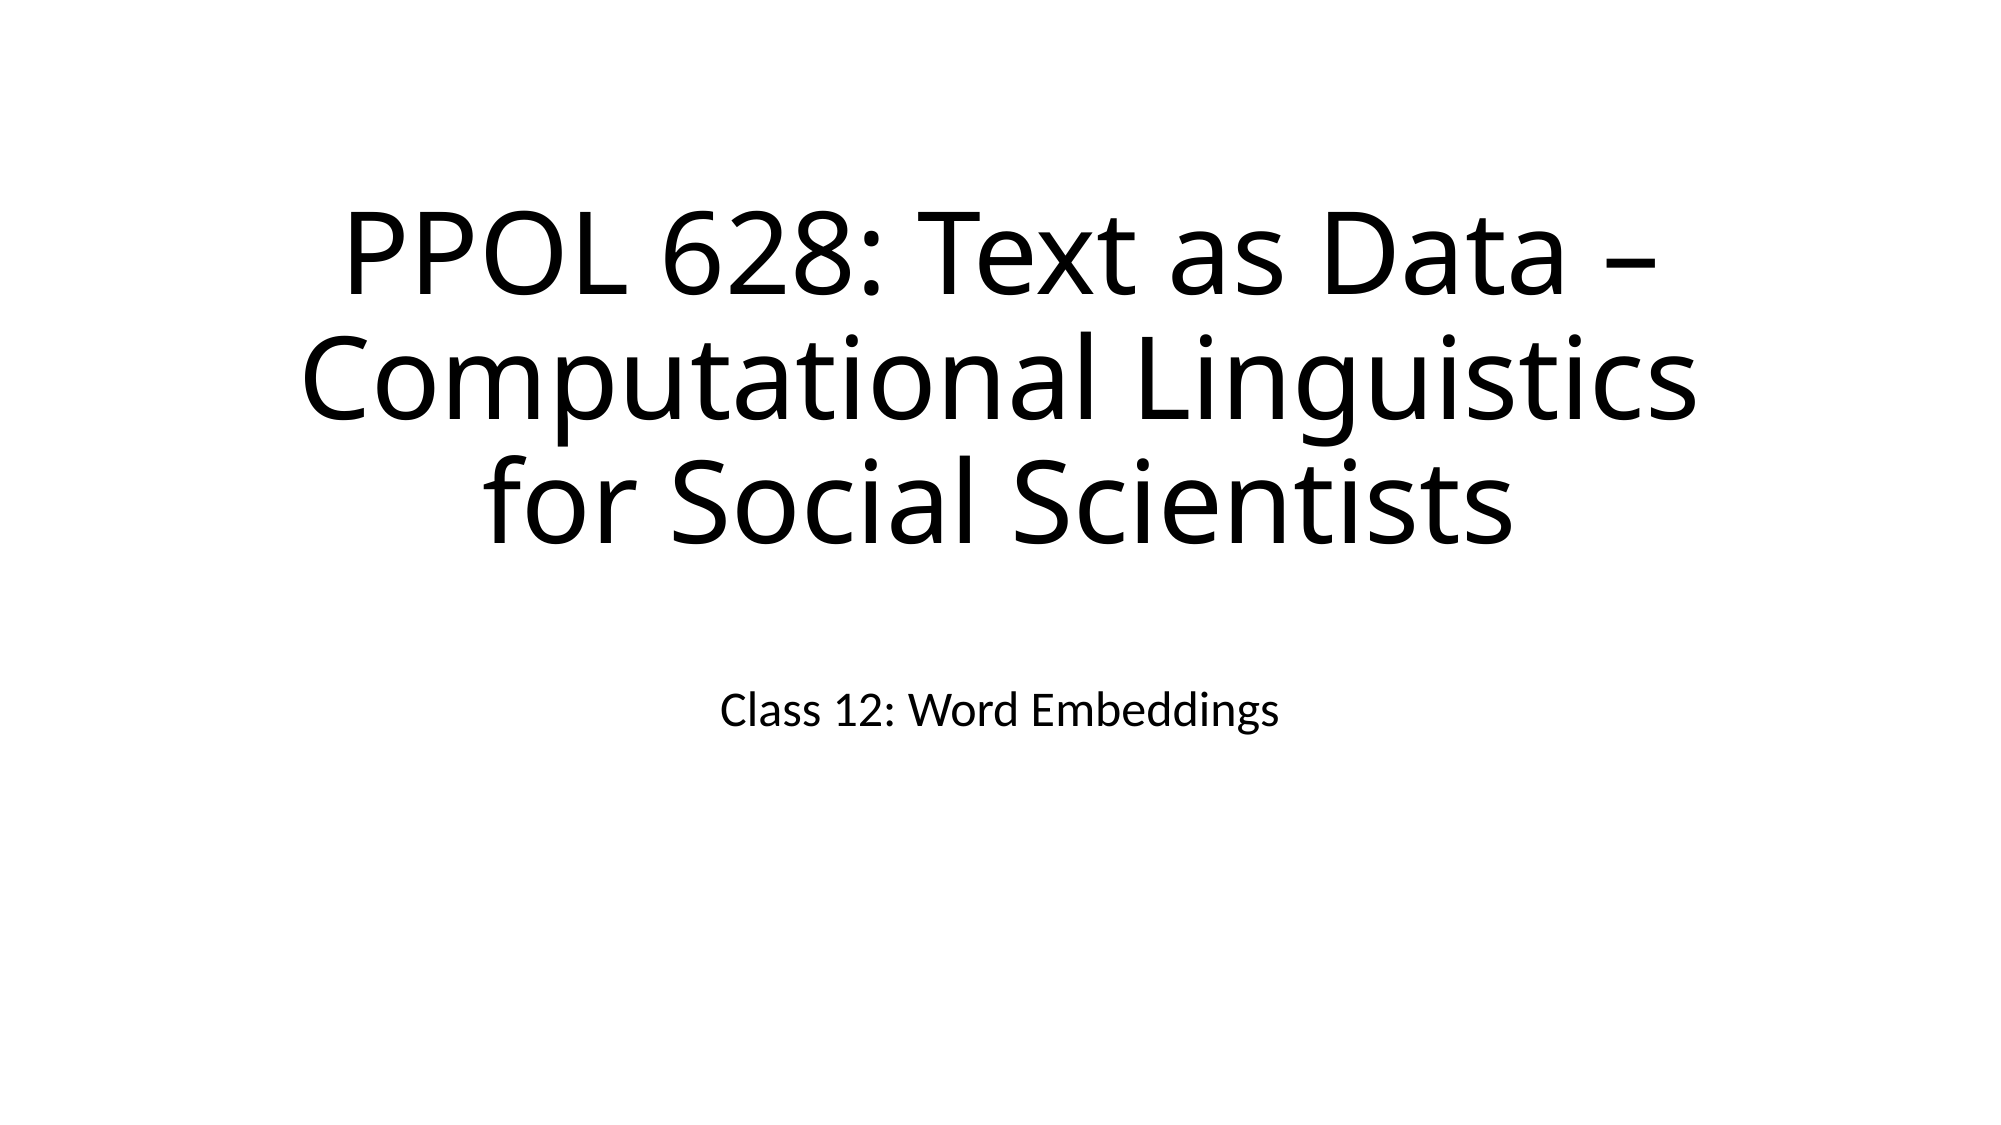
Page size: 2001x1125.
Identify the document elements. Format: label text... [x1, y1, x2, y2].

title PPOL 628: Text as Data – Computational Linguistics for Social Scientists [249, 184, 1750, 576]
subtitle Class 12: Word Embeddings [249, 595, 1750, 867]
